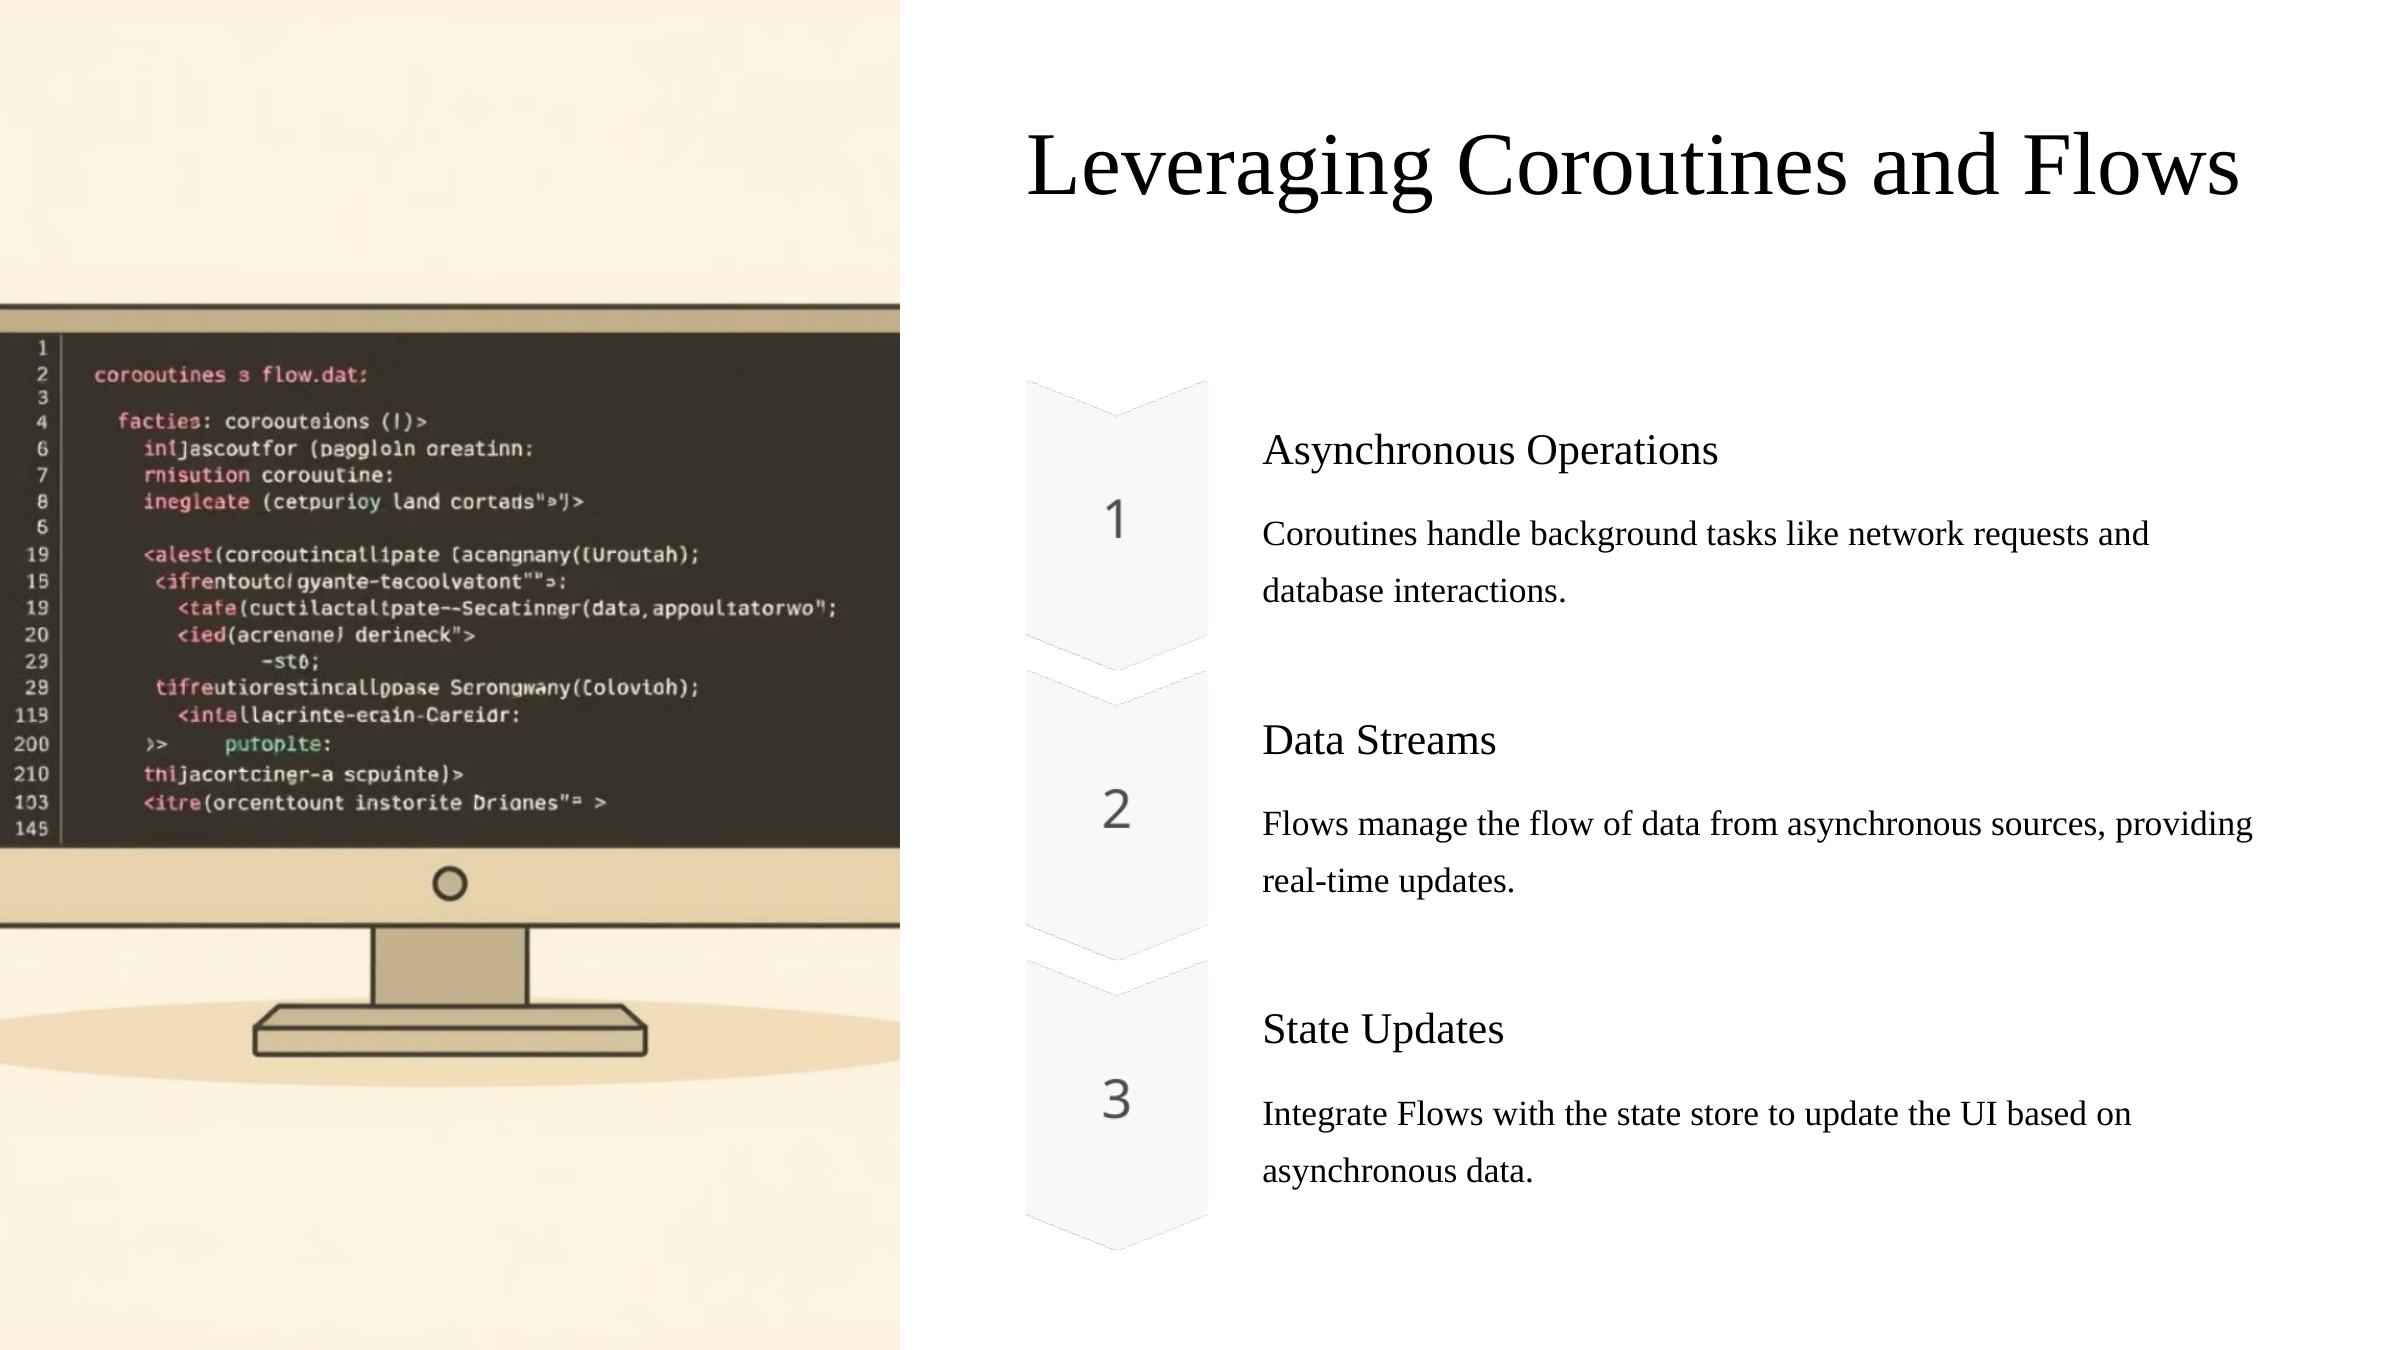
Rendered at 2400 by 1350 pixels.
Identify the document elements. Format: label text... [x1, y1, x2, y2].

text_box Flows manage the flow of data from asynchronous sources, providing real-time updates. [1262, 785, 2274, 901]
text_box Leveraging Coroutines and Flows [1026, 99, 2274, 327]
picture [1026, 380, 1209, 1251]
text_box State Updates [1262, 996, 1716, 1054]
text_box Integrate Flows with the state store to update the UI based on asynchronous data. [1262, 1074, 2274, 1191]
text_box Data Streams [1262, 706, 1716, 764]
text_box Asynchronous Operations [1262, 416, 1845, 474]
text_box Coroutines handle background tasks like network requests and database interactions. [1262, 495, 2274, 611]
picture [0, 0, 901, 1350]
